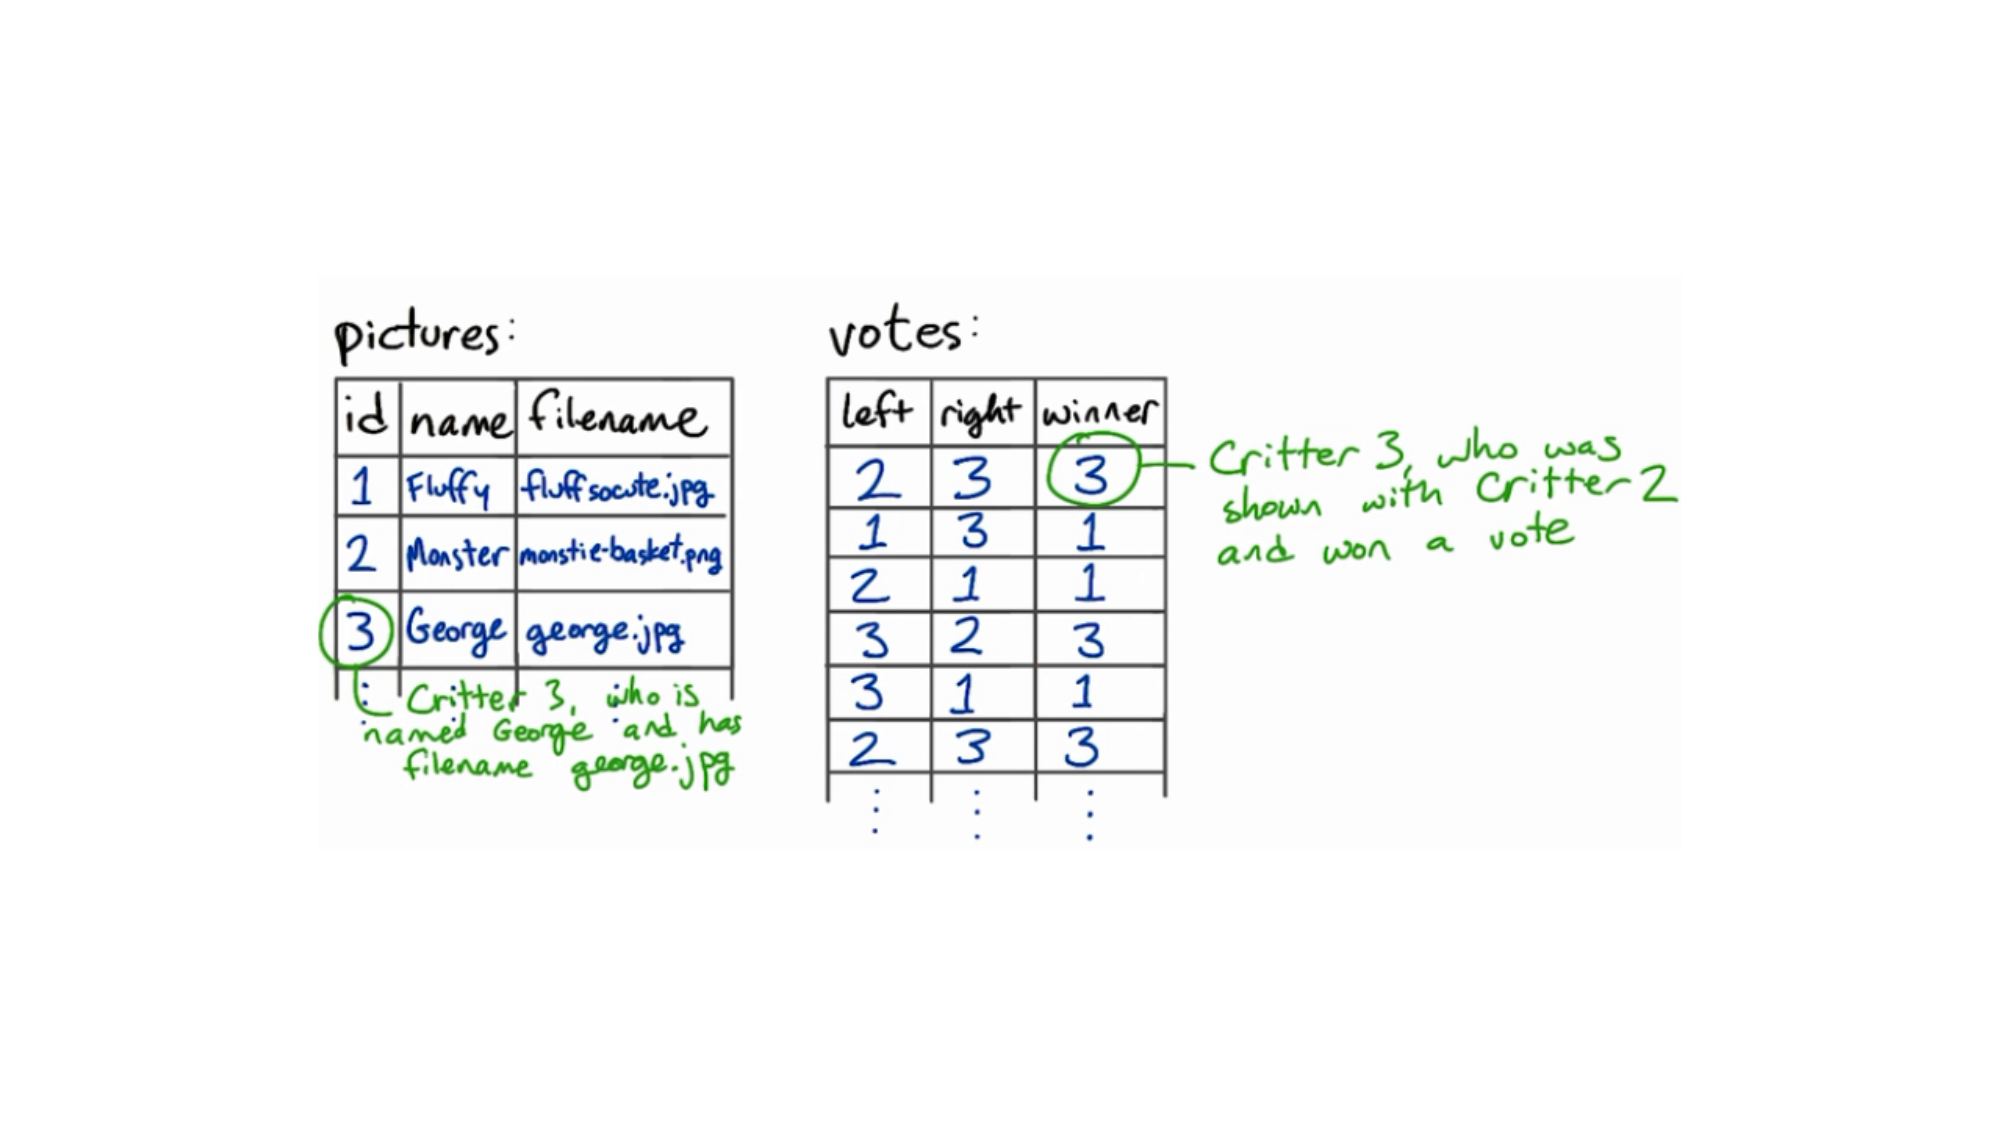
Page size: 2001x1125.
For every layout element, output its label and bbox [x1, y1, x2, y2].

picture [318, 276, 1682, 849]
